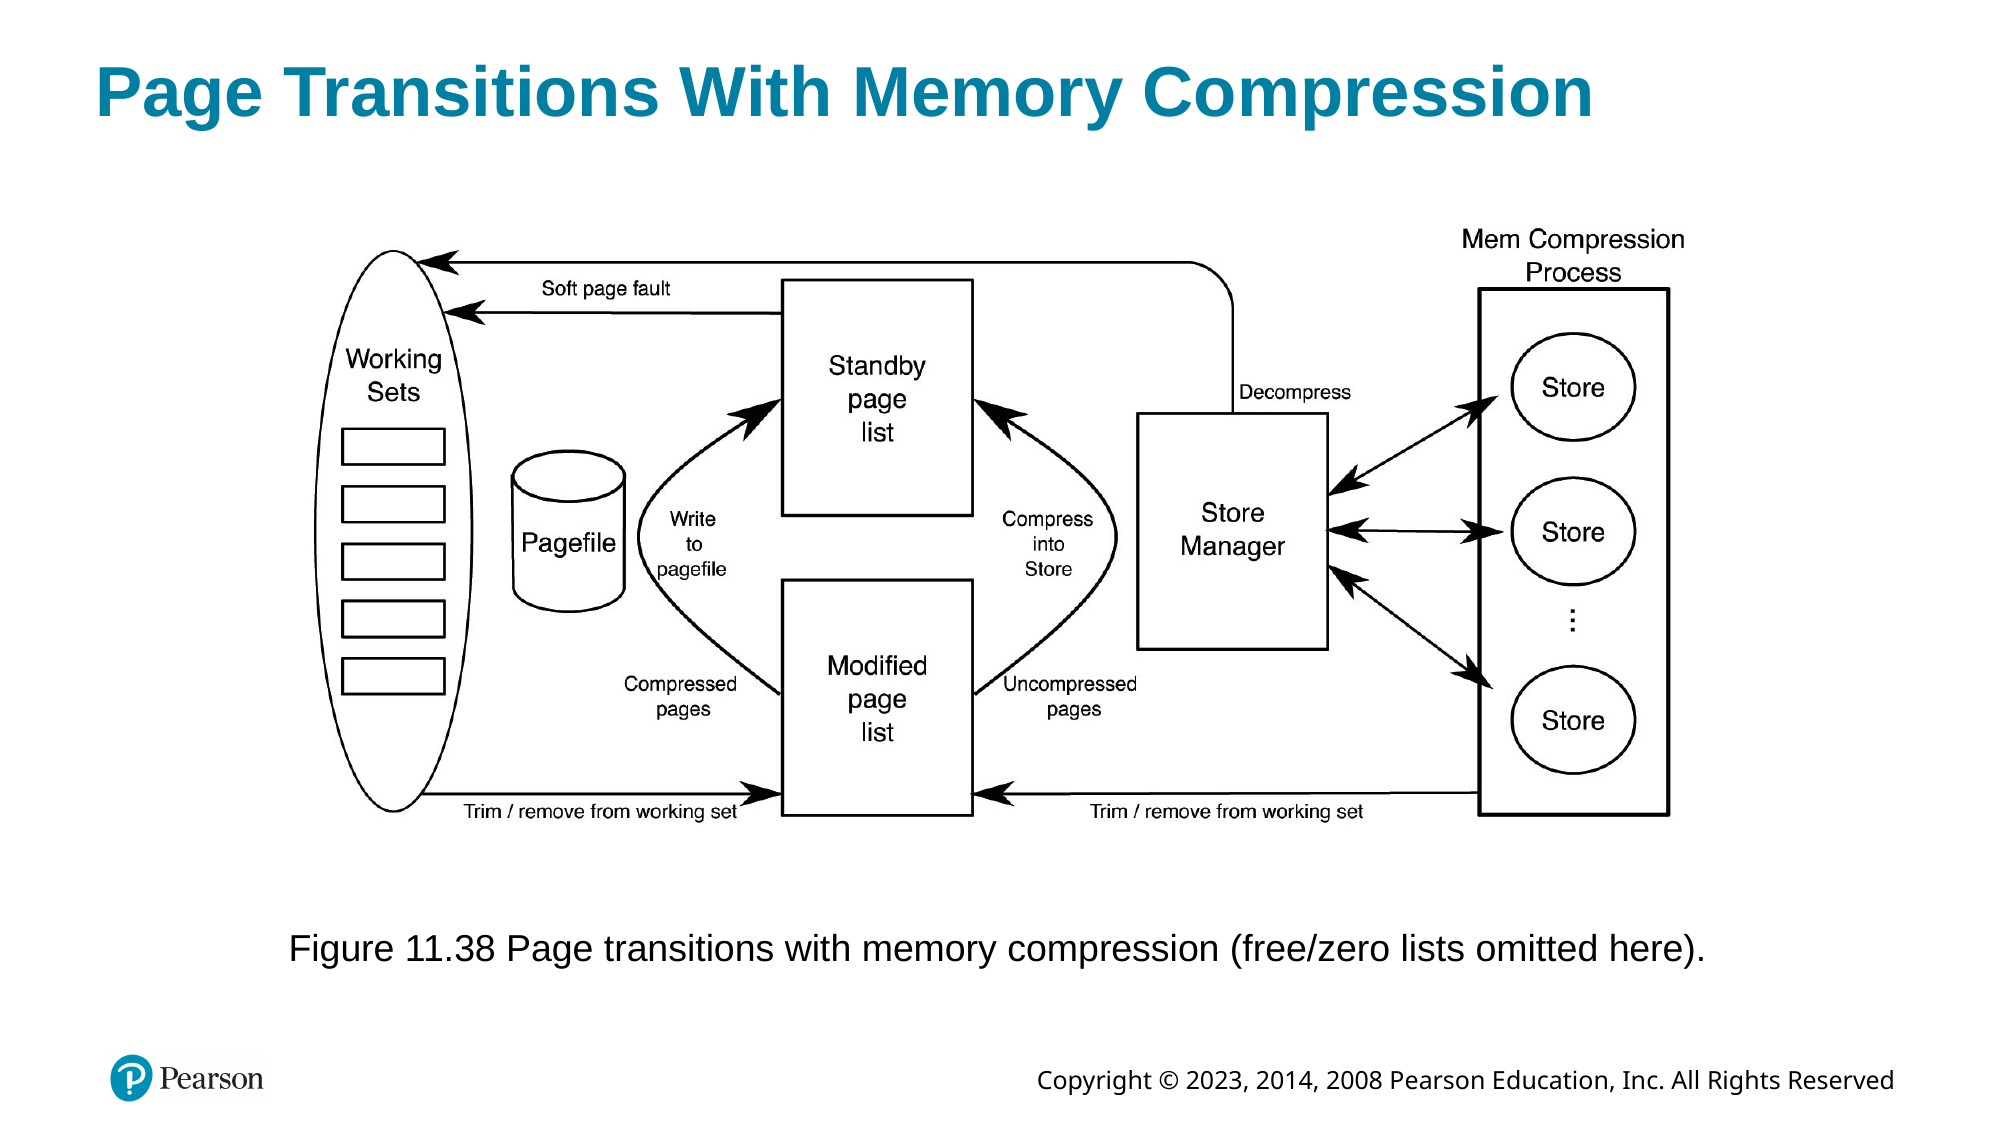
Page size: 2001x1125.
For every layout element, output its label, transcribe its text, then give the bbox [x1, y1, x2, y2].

list Figure 11.38 Page transitions with memory compression (free/zero lists omitted here). [288, 624, 1723, 1125]
title Page Transitions With Memory Compression [95, 0, 1912, 185]
picture [109, 1053, 265, 1103]
picture [308, 223, 1692, 826]
